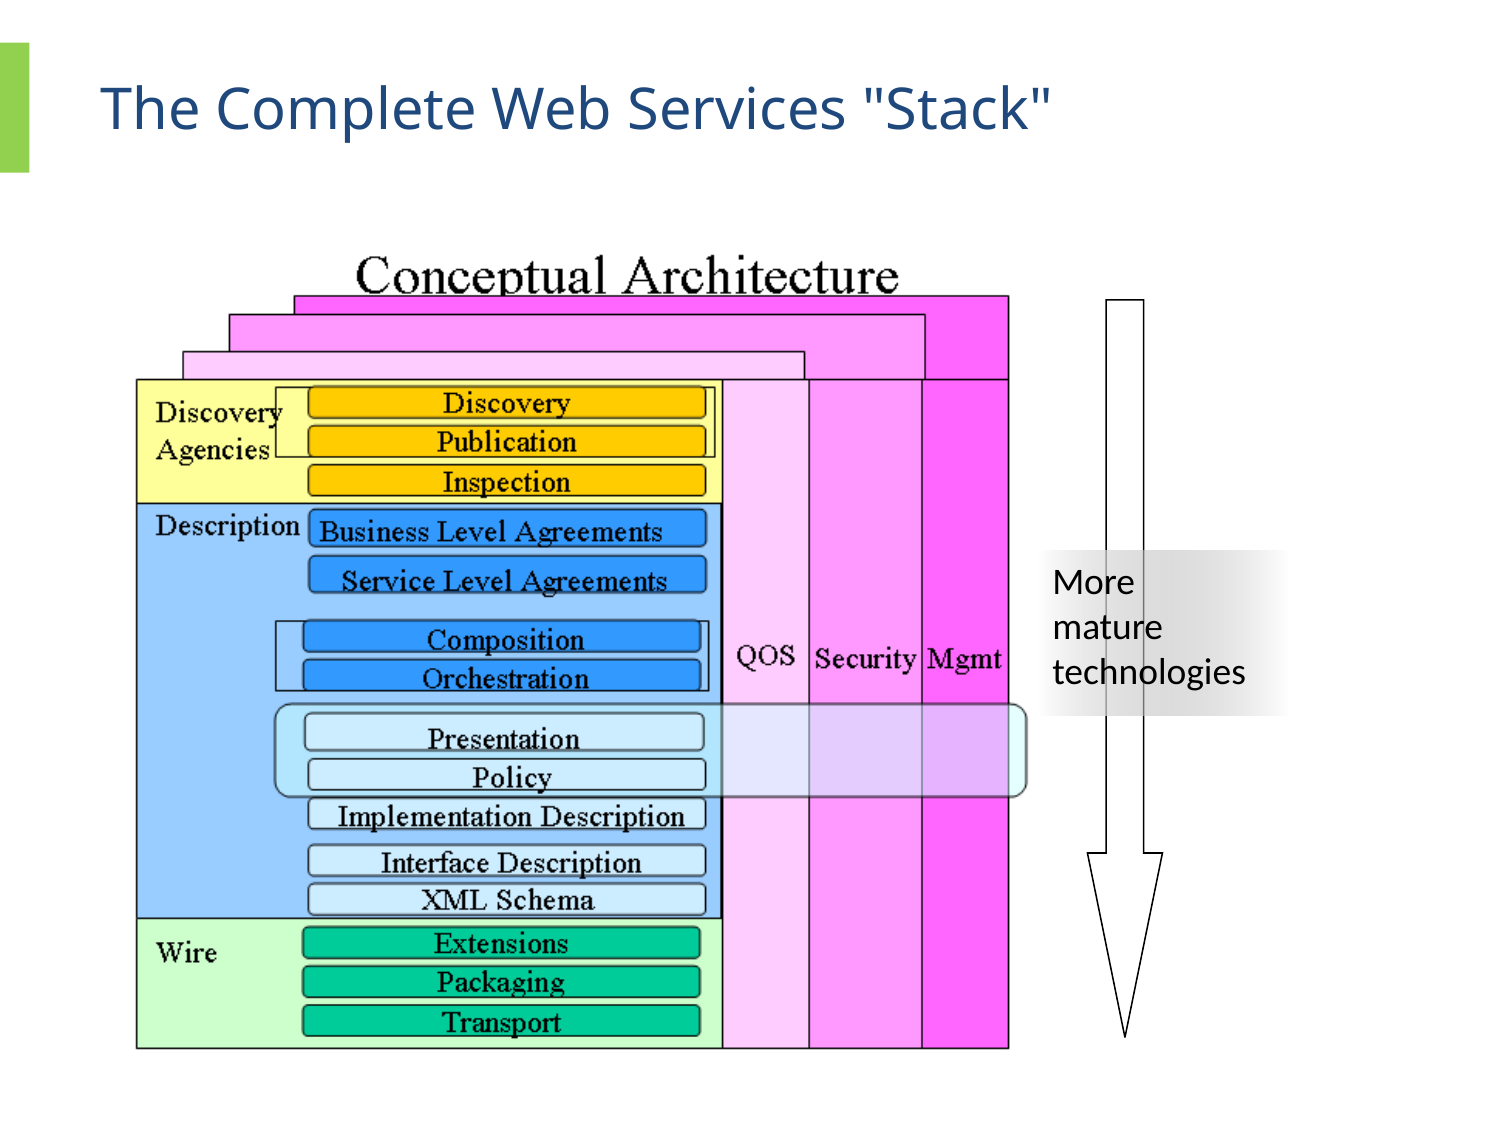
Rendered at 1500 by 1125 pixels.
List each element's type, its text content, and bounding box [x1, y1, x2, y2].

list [62, 249, 1176, 1085]
text_box More mature technologies [1179, 550, 1289, 716]
title The Complete Web Services "Stack" [53, 42, 1117, 171]
